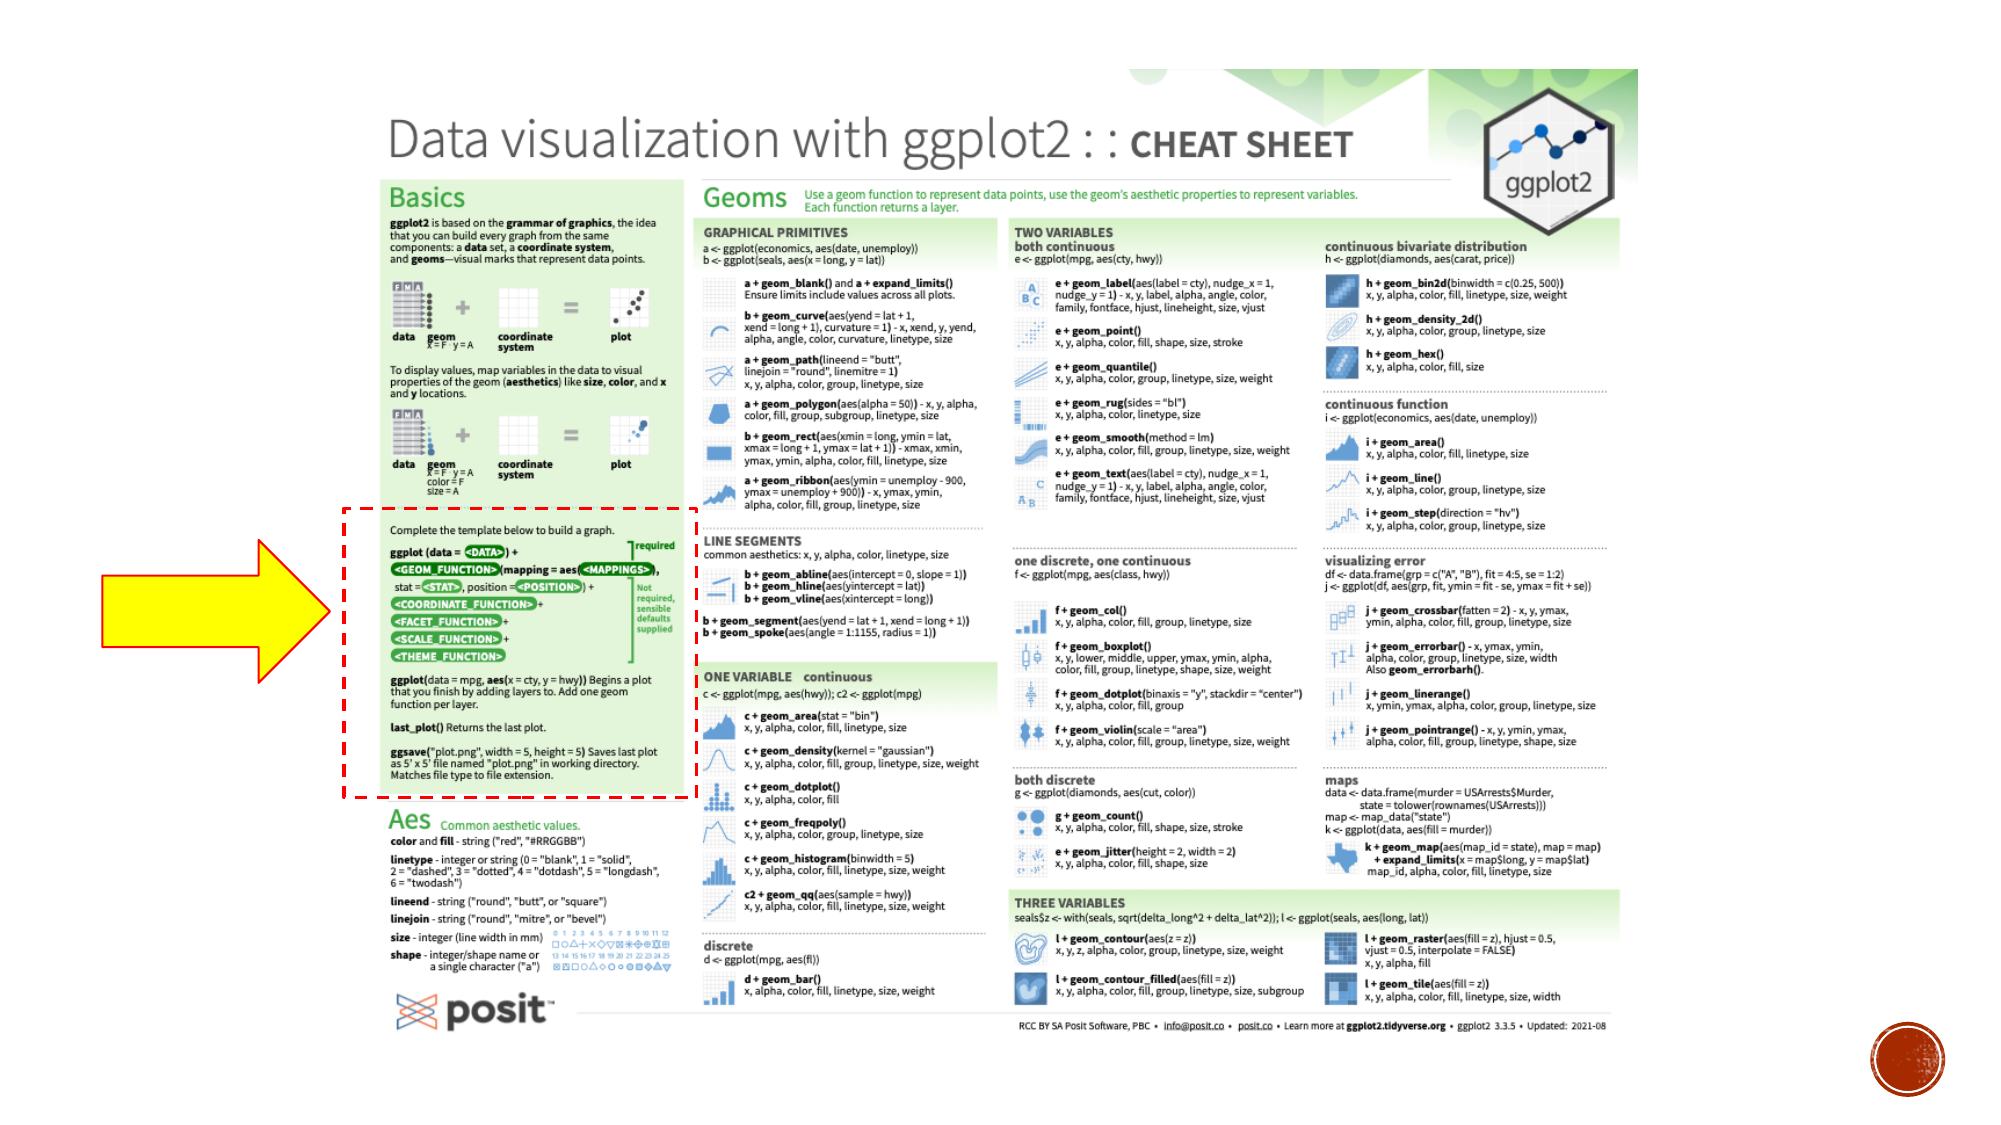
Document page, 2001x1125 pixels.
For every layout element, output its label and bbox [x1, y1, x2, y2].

text_box [101, 538, 331, 684]
picture [362, 69, 1638, 1055]
text_box [343, 507, 361, 799]
